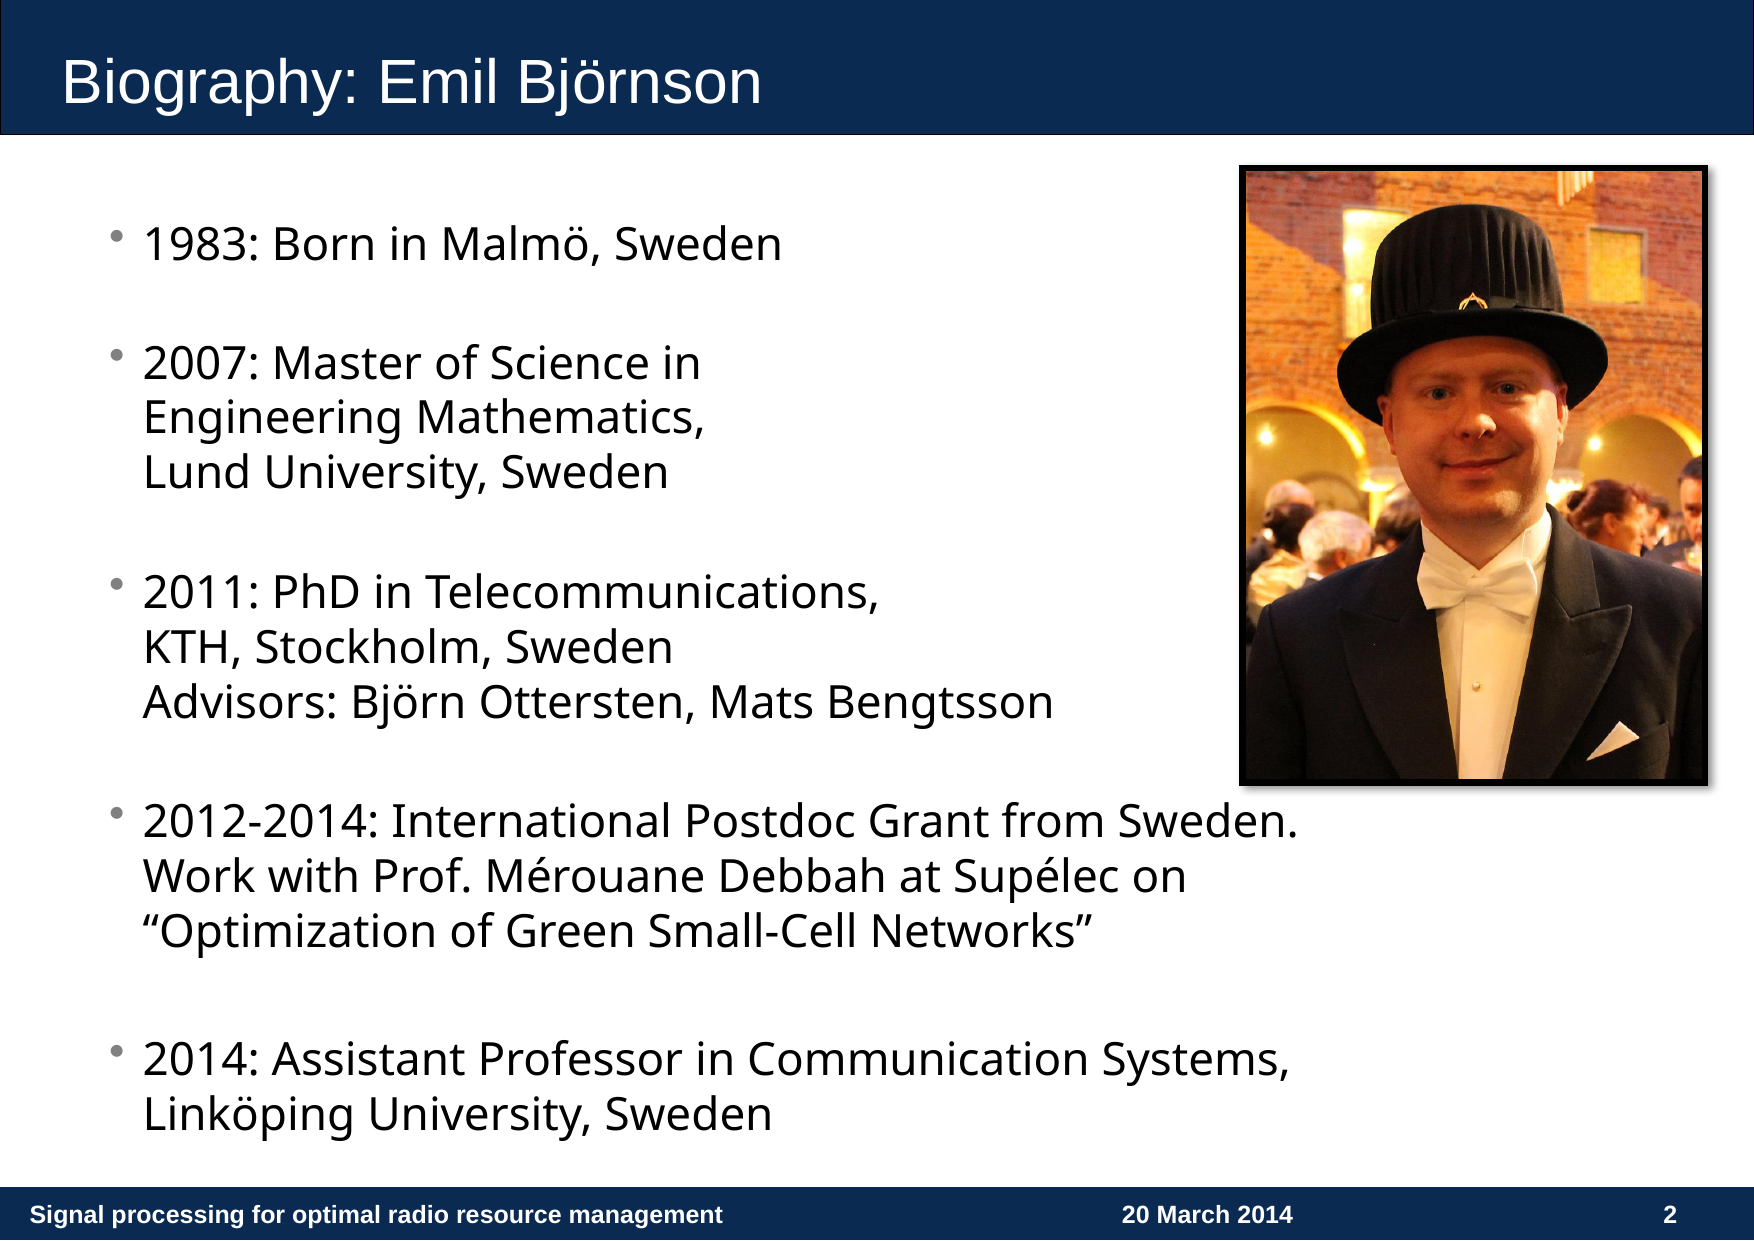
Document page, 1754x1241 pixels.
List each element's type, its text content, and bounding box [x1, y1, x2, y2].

list 1983: Born in Malmö, Sweden 2007: Master of Science in Engineering Mathematics, Lund University, Sweden 2011: PhD in Telecommunications, KTH, Stockholm, Sweden Advisors: Björn Ottersten, Mats Bengtsson 2012-2014: International Postdoc Grant from Sweden. Work with Prof. Mérouane Debbah at Supélec on “Optimization of Green Small-Cell Networks” 2014: Assistant Professor in Communication Systems, Linköping University, Sweden [108, 206, 1667, 1125]
title Biography: Emil Björnson [61, 22, 1663, 135]
slide_number Signal processing for optimal radio resource management [14, 1180, 771, 1241]
footer 20 March 2014 [829, 1180, 1586, 1241]
slide_number 2 [1627, 1180, 1714, 1241]
picture [1245, 170, 1703, 780]
